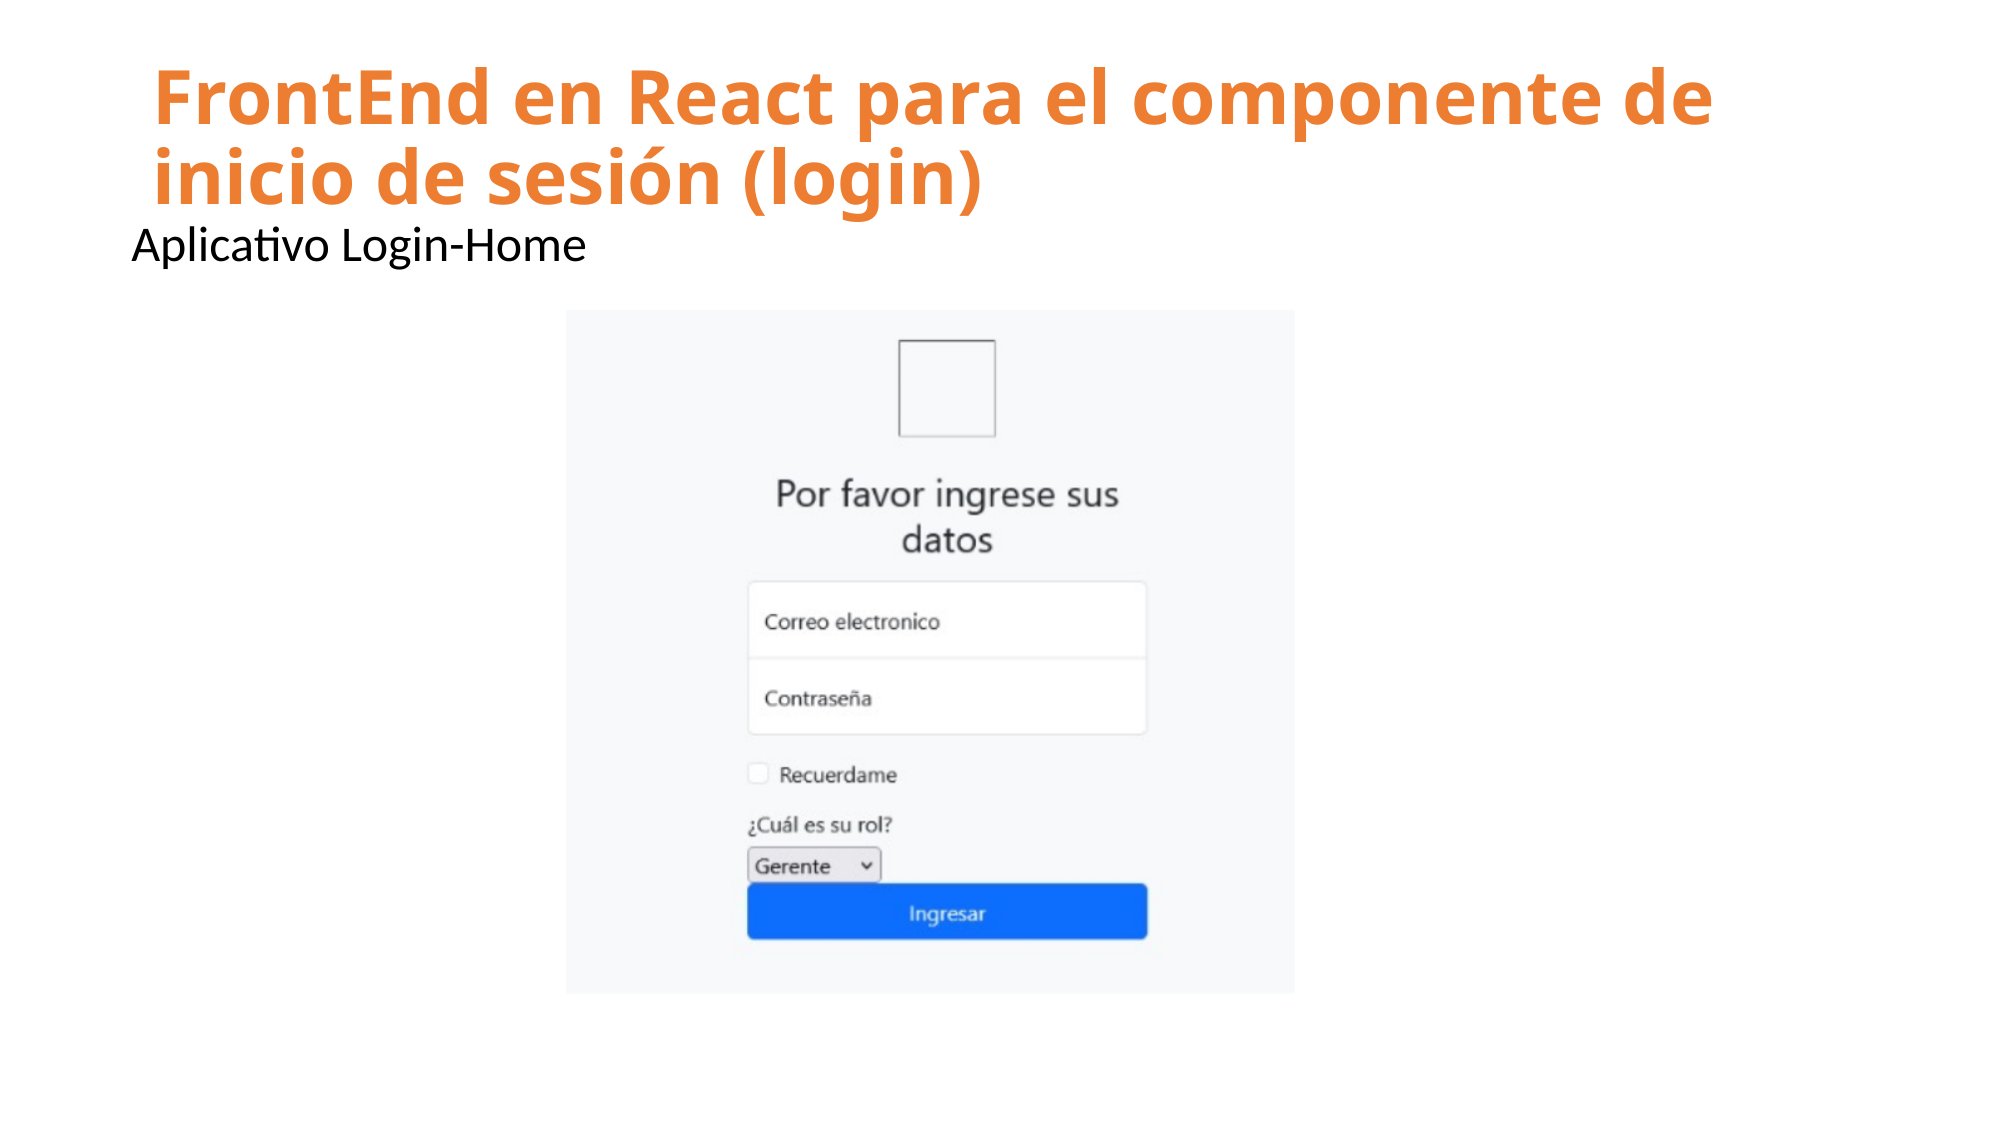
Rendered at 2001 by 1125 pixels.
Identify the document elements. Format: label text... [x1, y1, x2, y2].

picture [565, 310, 1296, 1005]
title FrontEnd en React para el componente de inicio de sesión (login) [137, 38, 1814, 229]
list Aplicativo Login-Home [78, 210, 706, 311]
